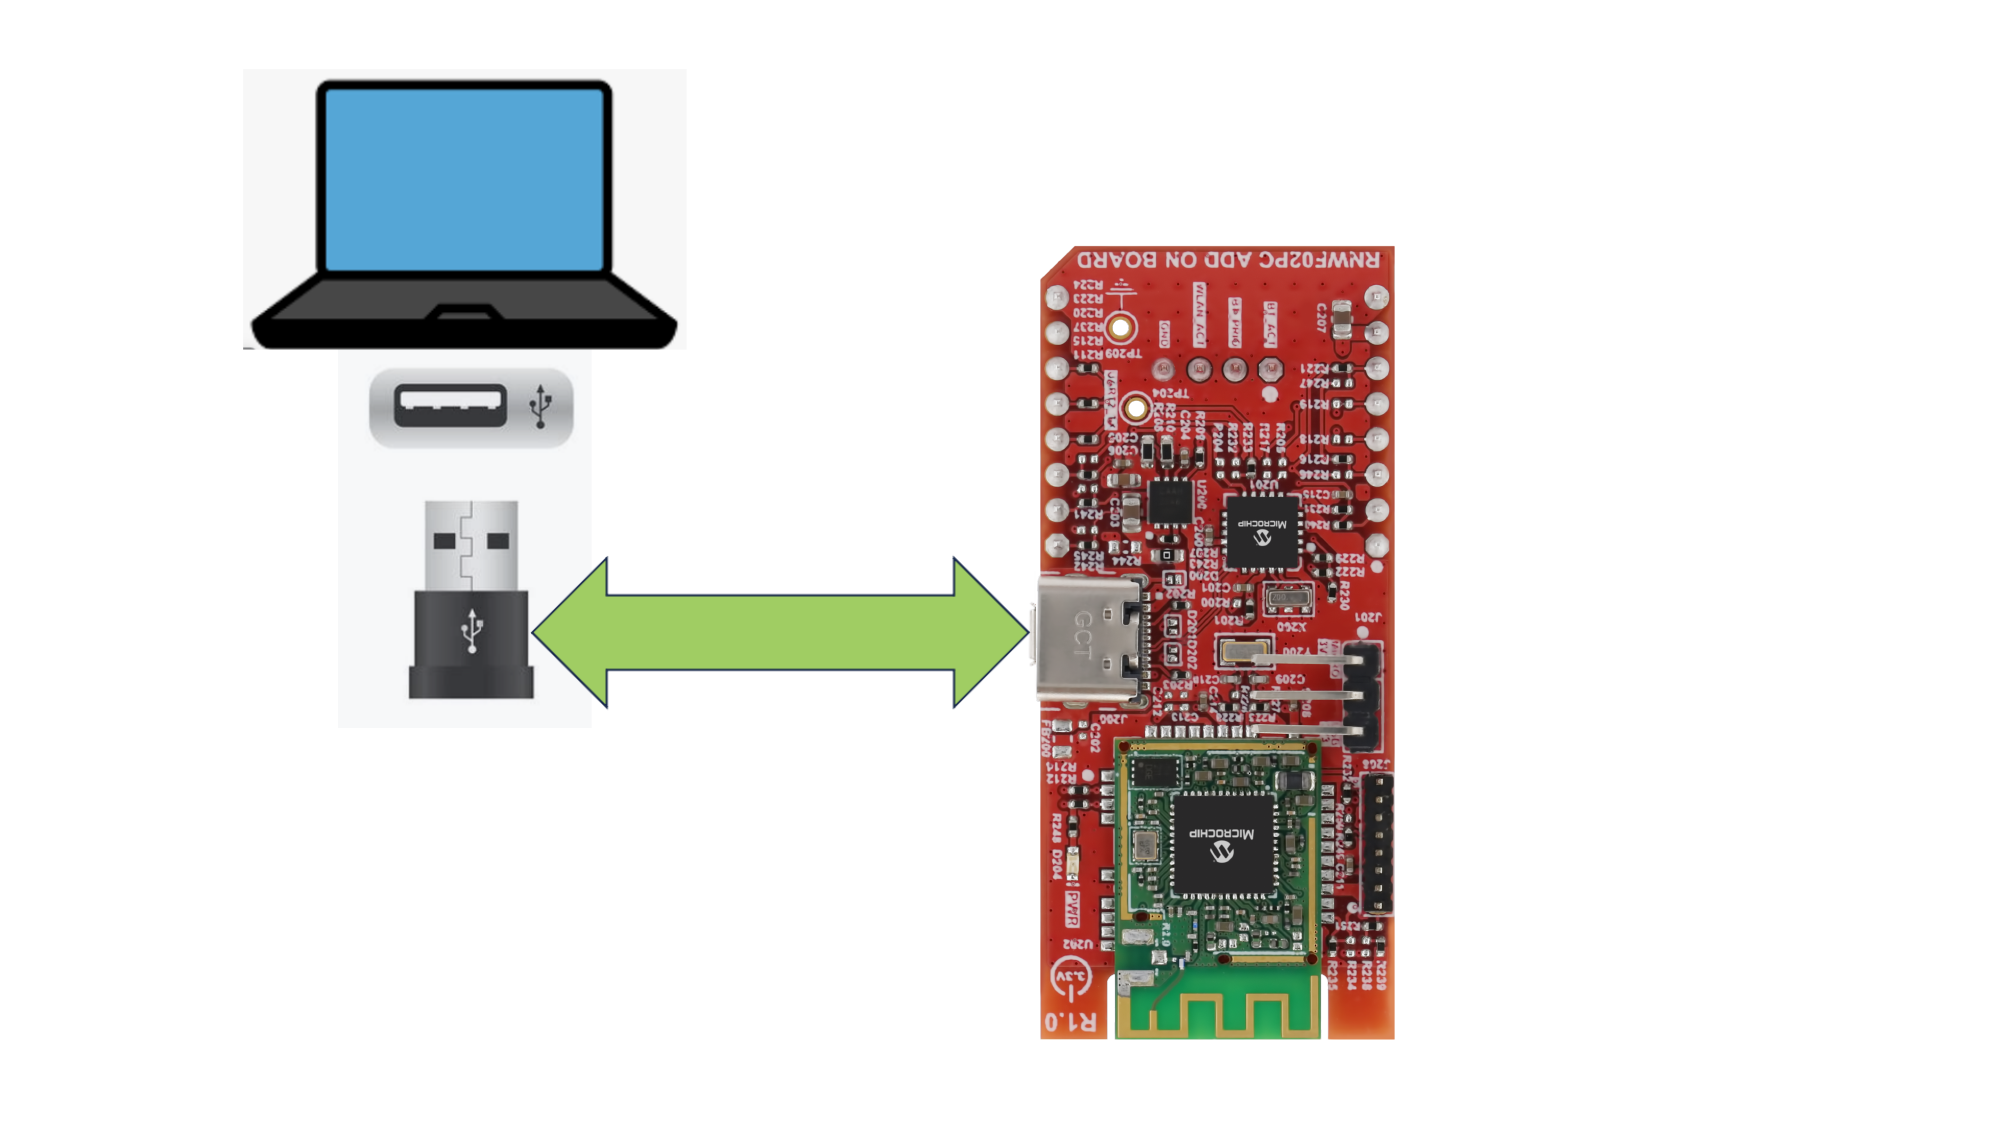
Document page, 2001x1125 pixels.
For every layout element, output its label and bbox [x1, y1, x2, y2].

picture [239, 40, 1613, 1039]
